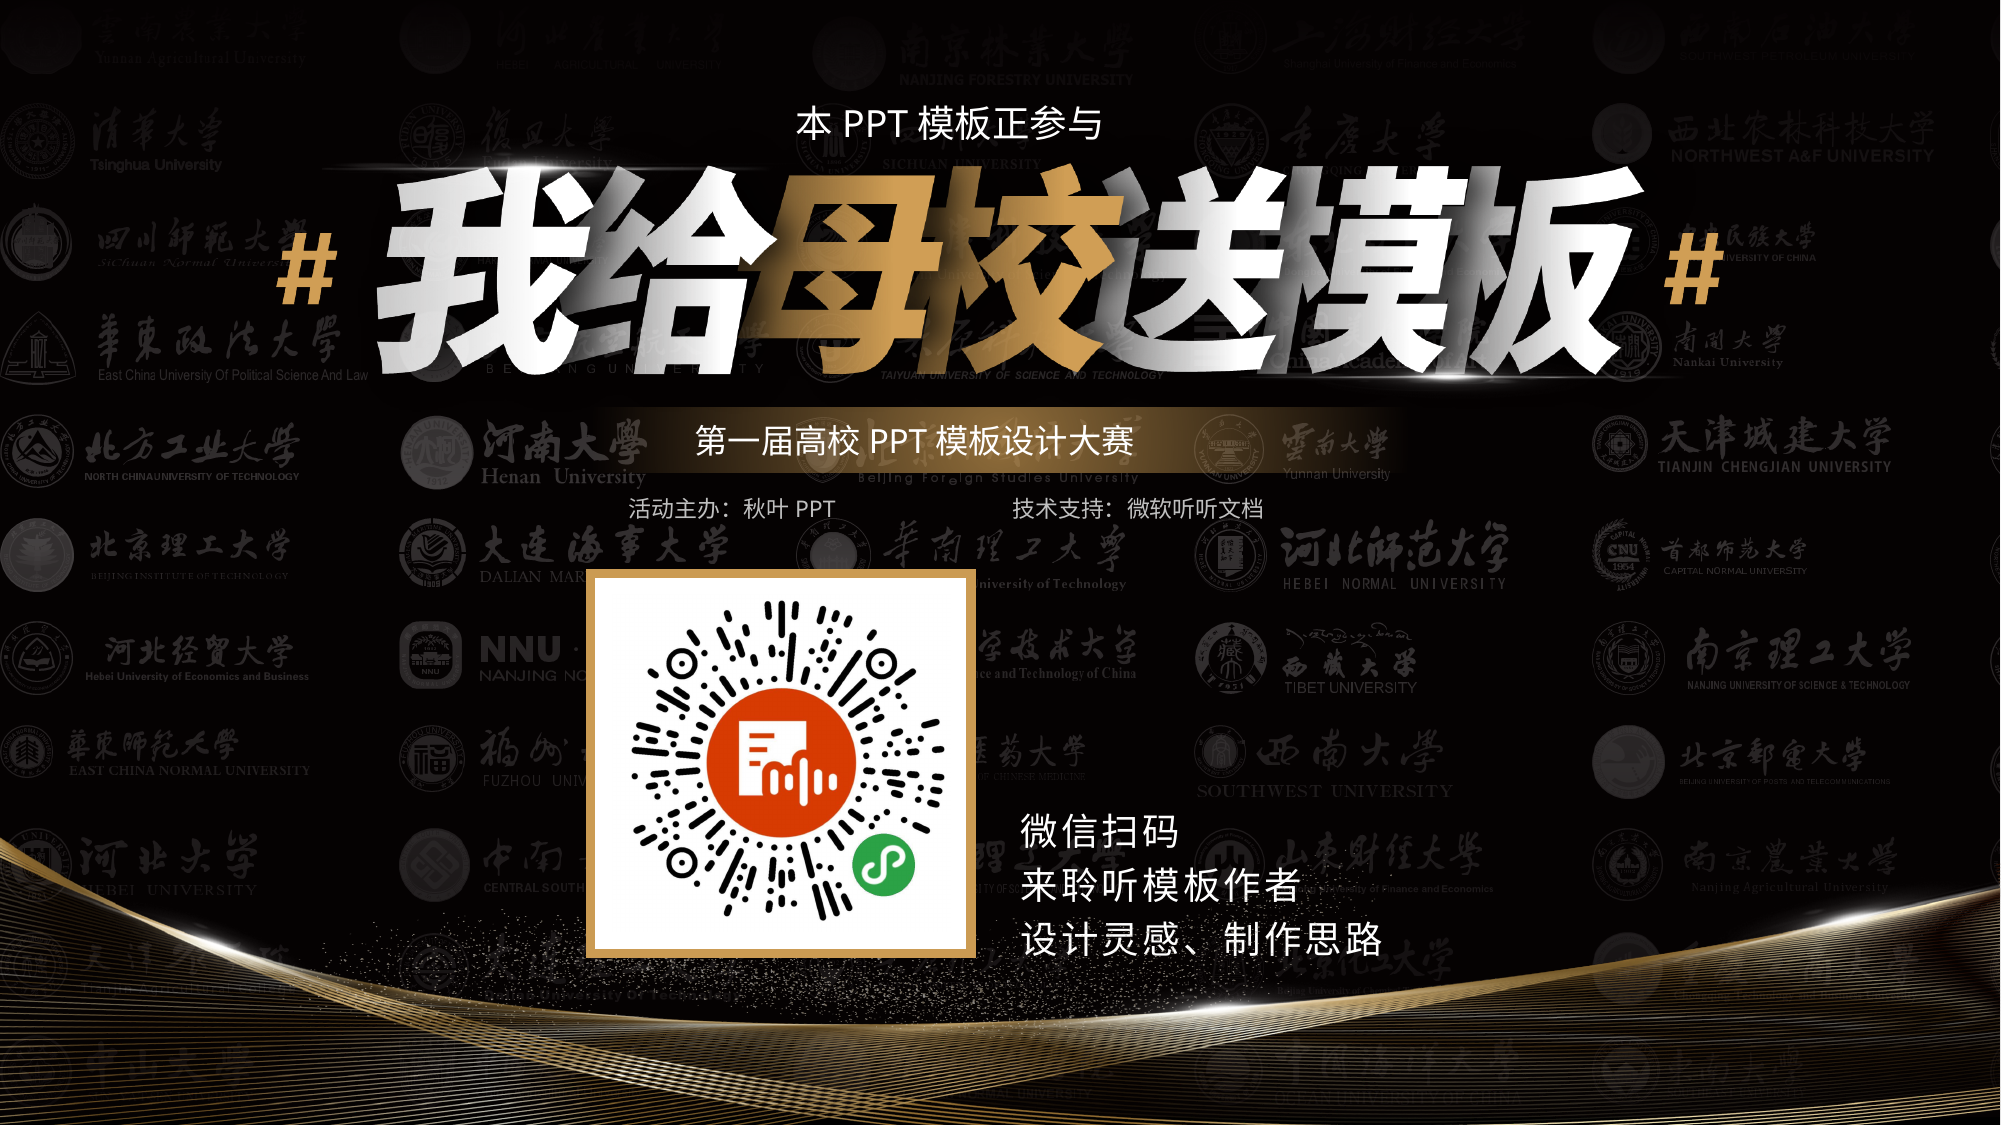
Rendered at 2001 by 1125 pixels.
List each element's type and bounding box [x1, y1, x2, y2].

picture [0, 618, 2001, 1125]
picture [612, 594, 951, 932]
picture [276, 117, 1724, 421]
